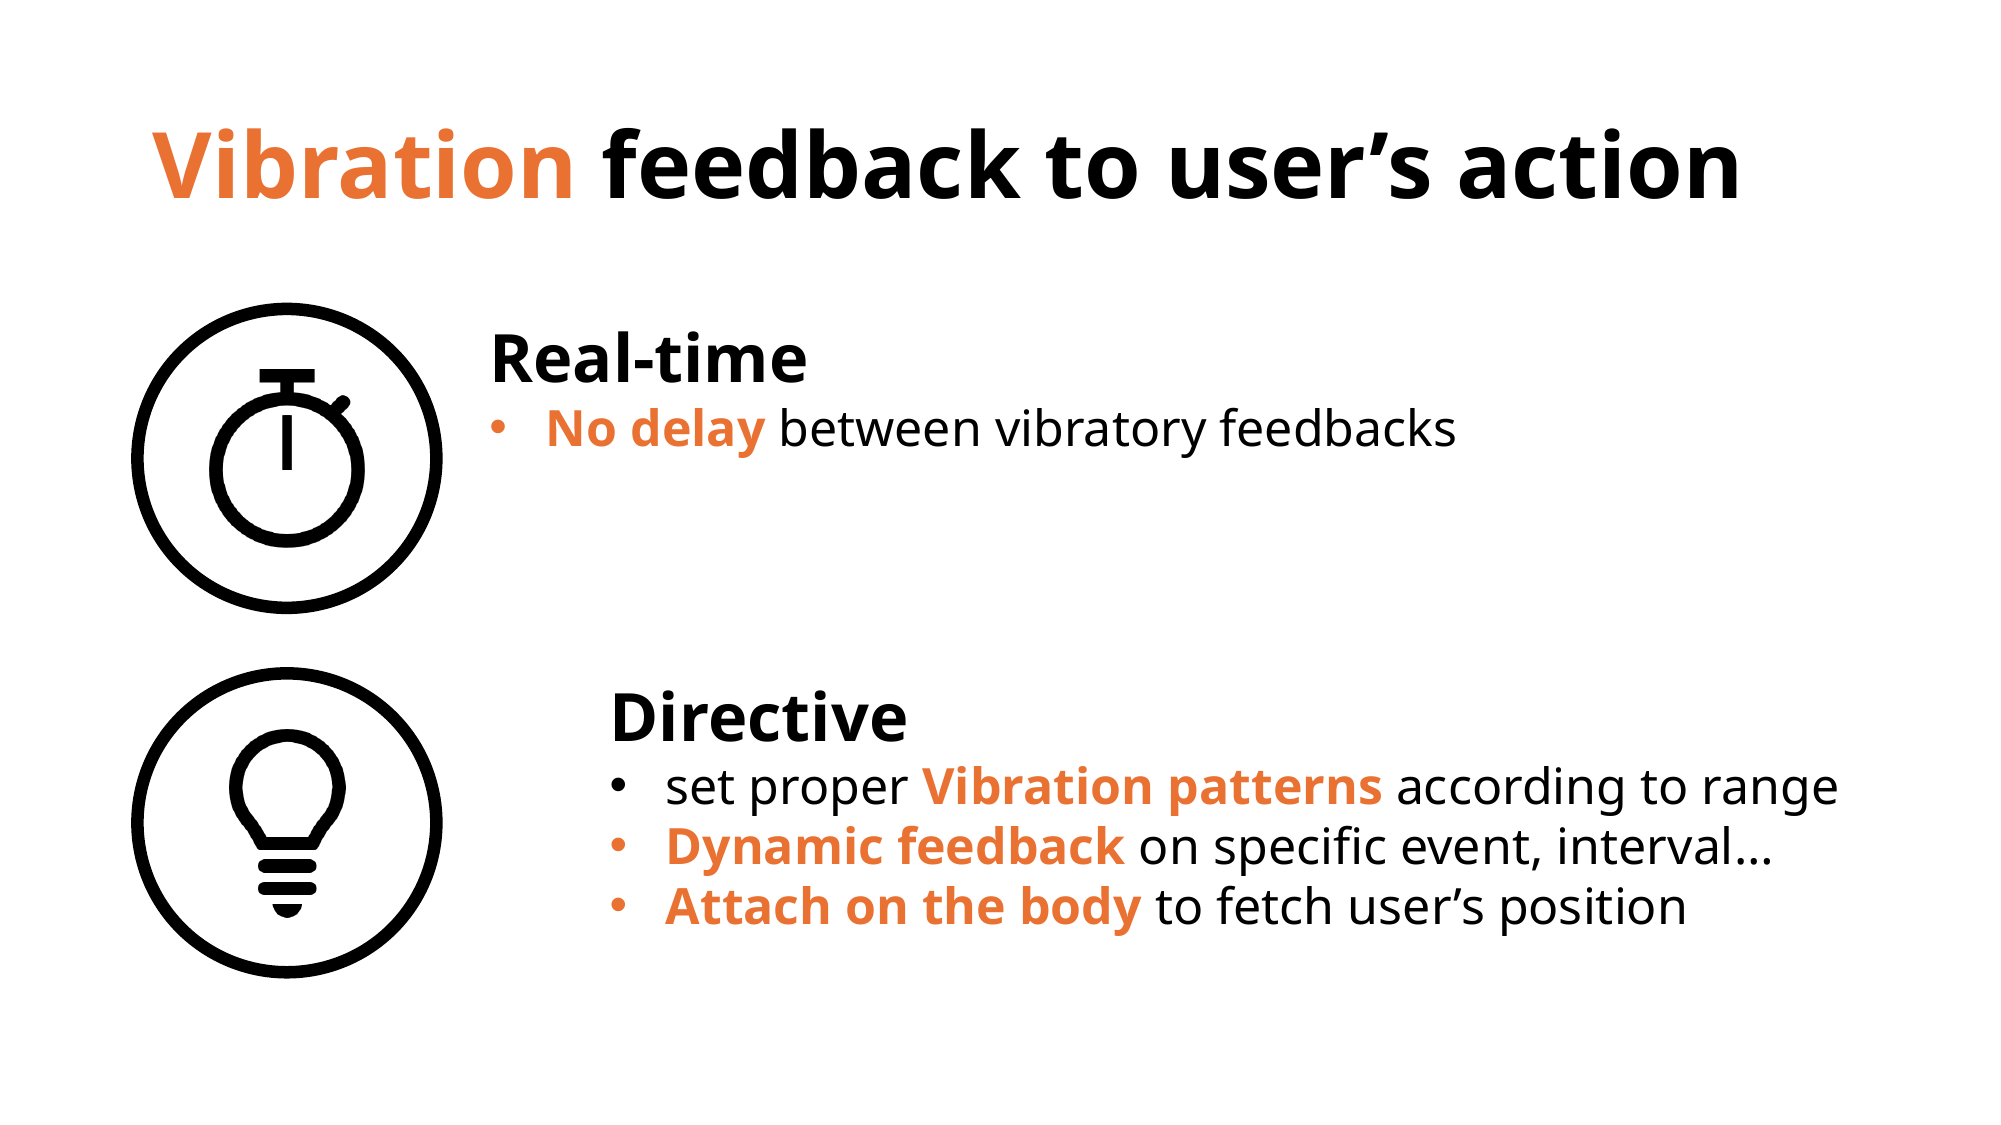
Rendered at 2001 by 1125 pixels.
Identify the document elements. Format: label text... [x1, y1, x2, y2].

text_box Real-time No delay between vibratory feedbacks [474, 308, 1473, 464]
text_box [136, 672, 437, 973]
text_box Directive set proper Vibration patterns according to range Dynamic feedback on specific event, interval… Attach on the body to fetch user’s position [594, 667, 1855, 1022]
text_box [136, 308, 437, 609]
title Vibration feedback to user’s action [137, 59, 1863, 278]
